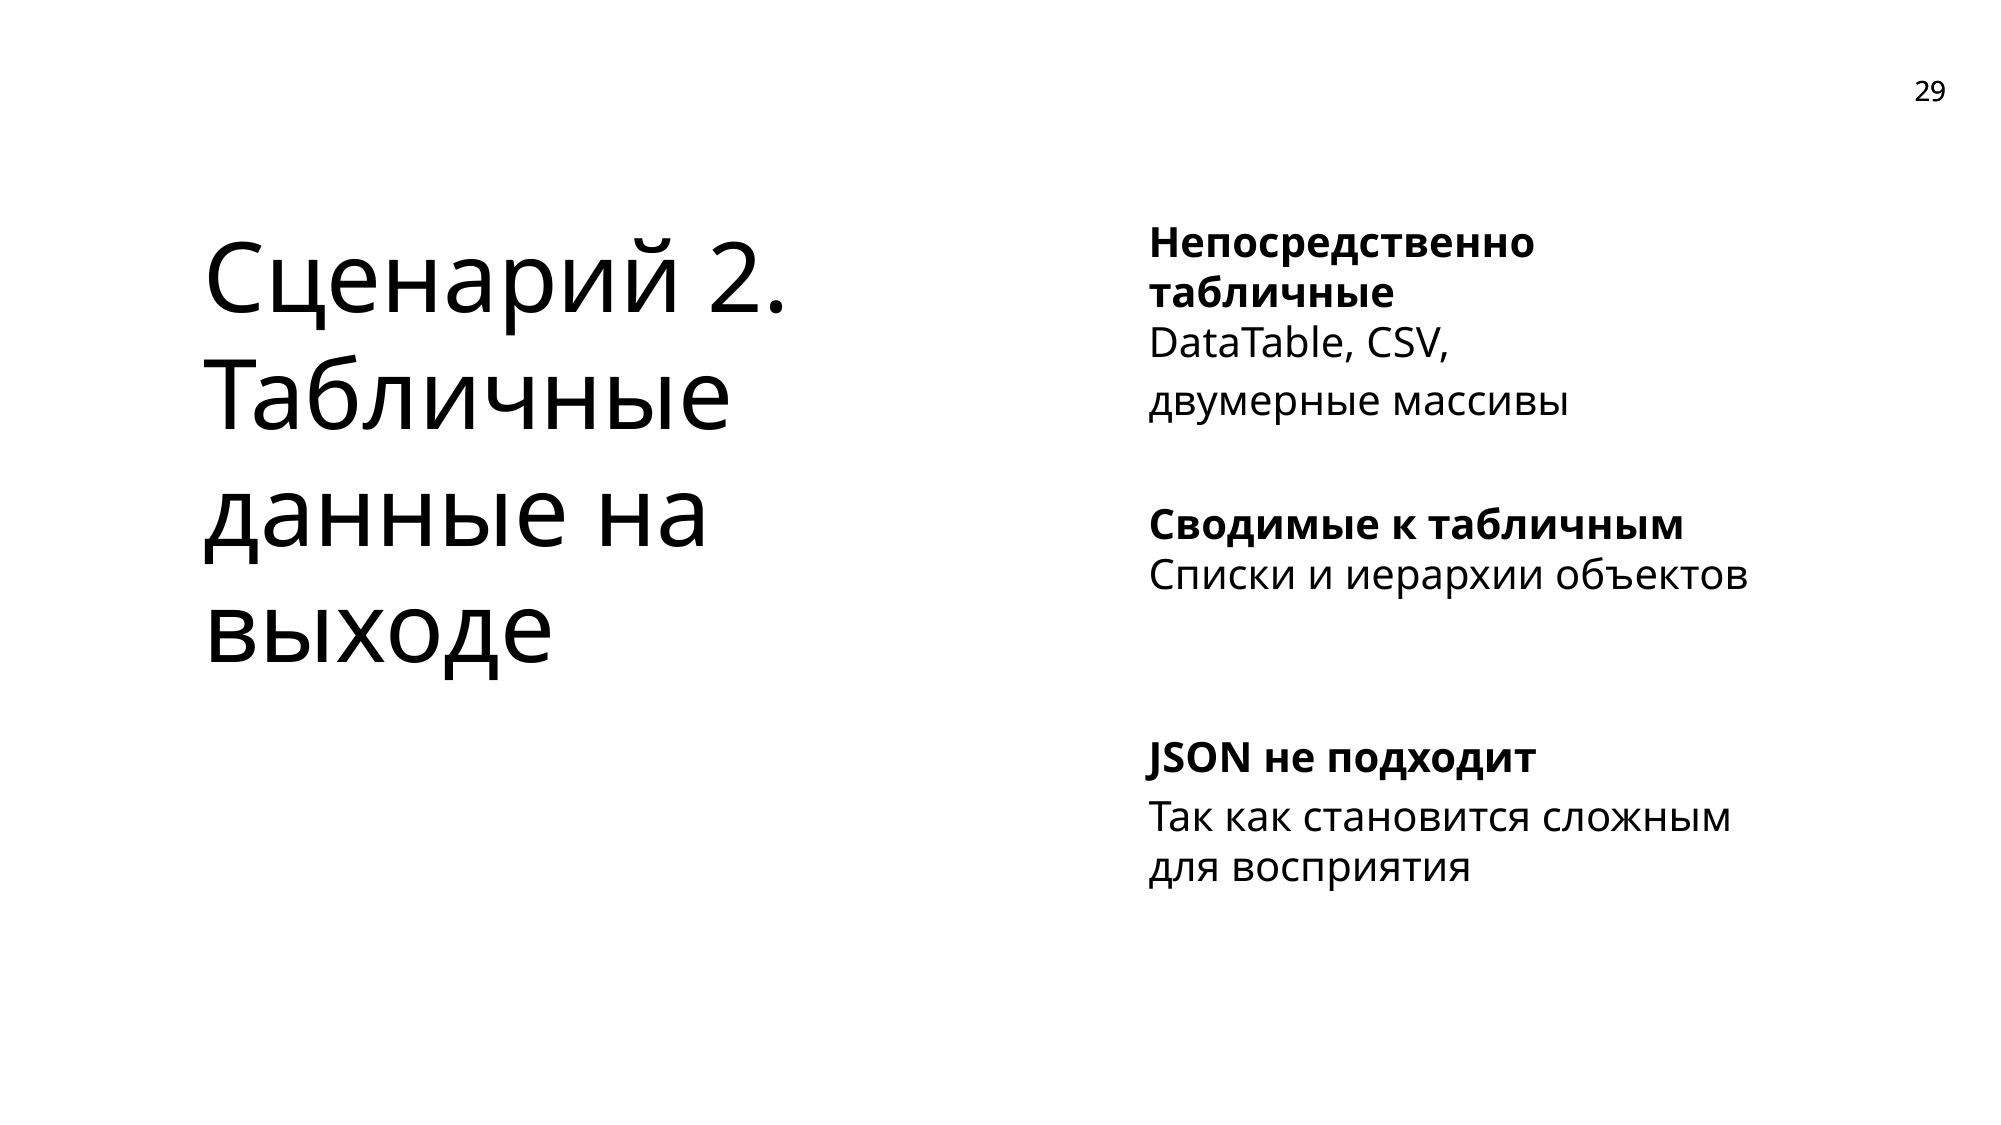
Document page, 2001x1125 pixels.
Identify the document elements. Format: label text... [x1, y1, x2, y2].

text_box JSON не подходит Так как становится сложным для восприятия [1133, 723, 1788, 984]
text_box Непосредственно табличные DataTable, CSV, двумерные массивы [1133, 208, 1788, 468]
text_box Сводимые к табличным Списки и иерархии объектов [1133, 490, 1788, 723]
list Сценарий 2. Табличные данные на выходе [188, 208, 843, 839]
